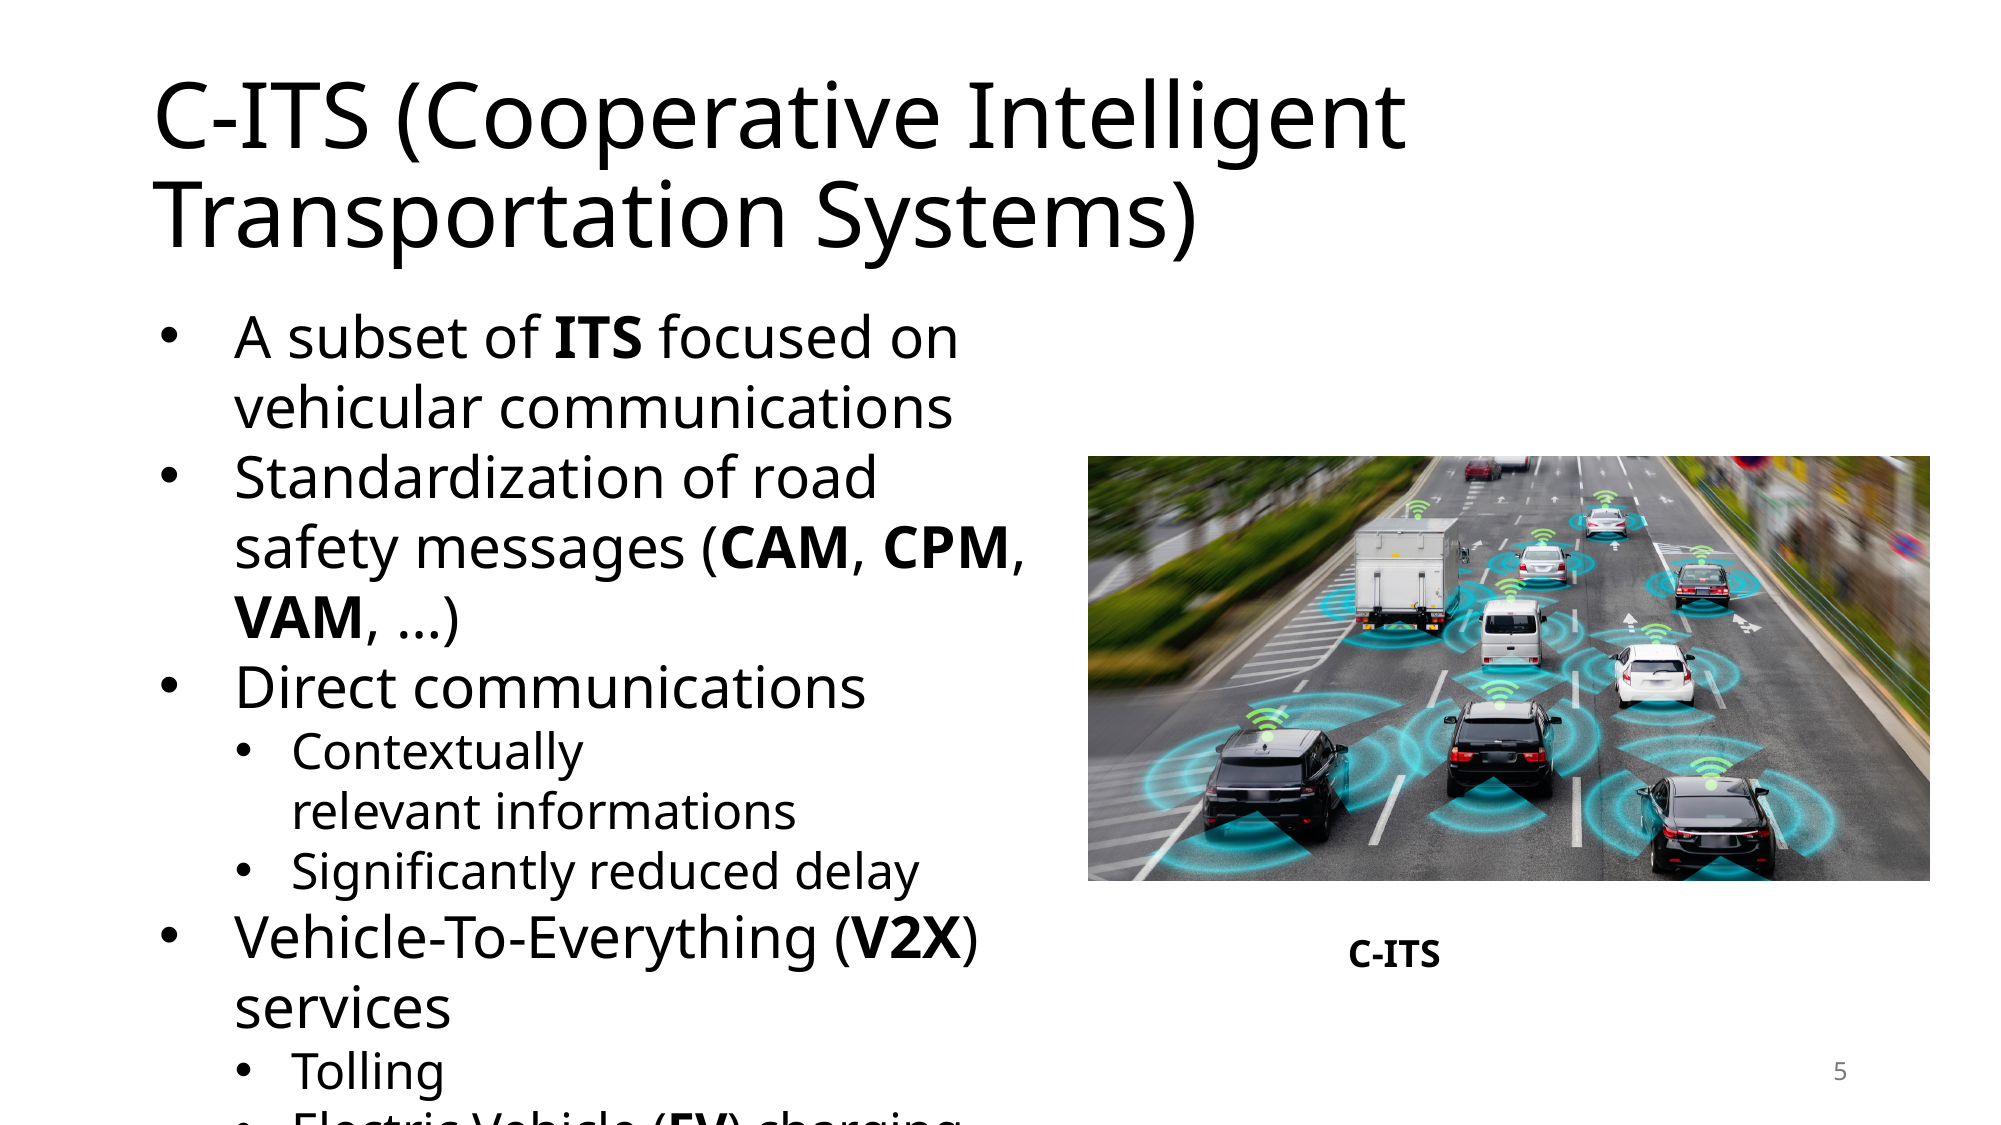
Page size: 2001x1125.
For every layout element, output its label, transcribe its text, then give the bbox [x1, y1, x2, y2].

slide_number 5 [1412, 1042, 1863, 1103]
text_box A subset of ITS focused on vehicular communications Standardization of road safety messages (CAM, CPM, VAM, …) Direct communications Contextually relevant informations Significantly reduced delay Vehicle-To-Everything (V2X) services Tolling Electric Vehicle (EV) charging [144, 292, 1066, 1125]
text_box C-ITS [1332, 922, 1685, 982]
title C-ITS (Cooperative Intelligent Transportation Systems) [137, 59, 1863, 278]
picture [1087, 456, 1930, 881]
